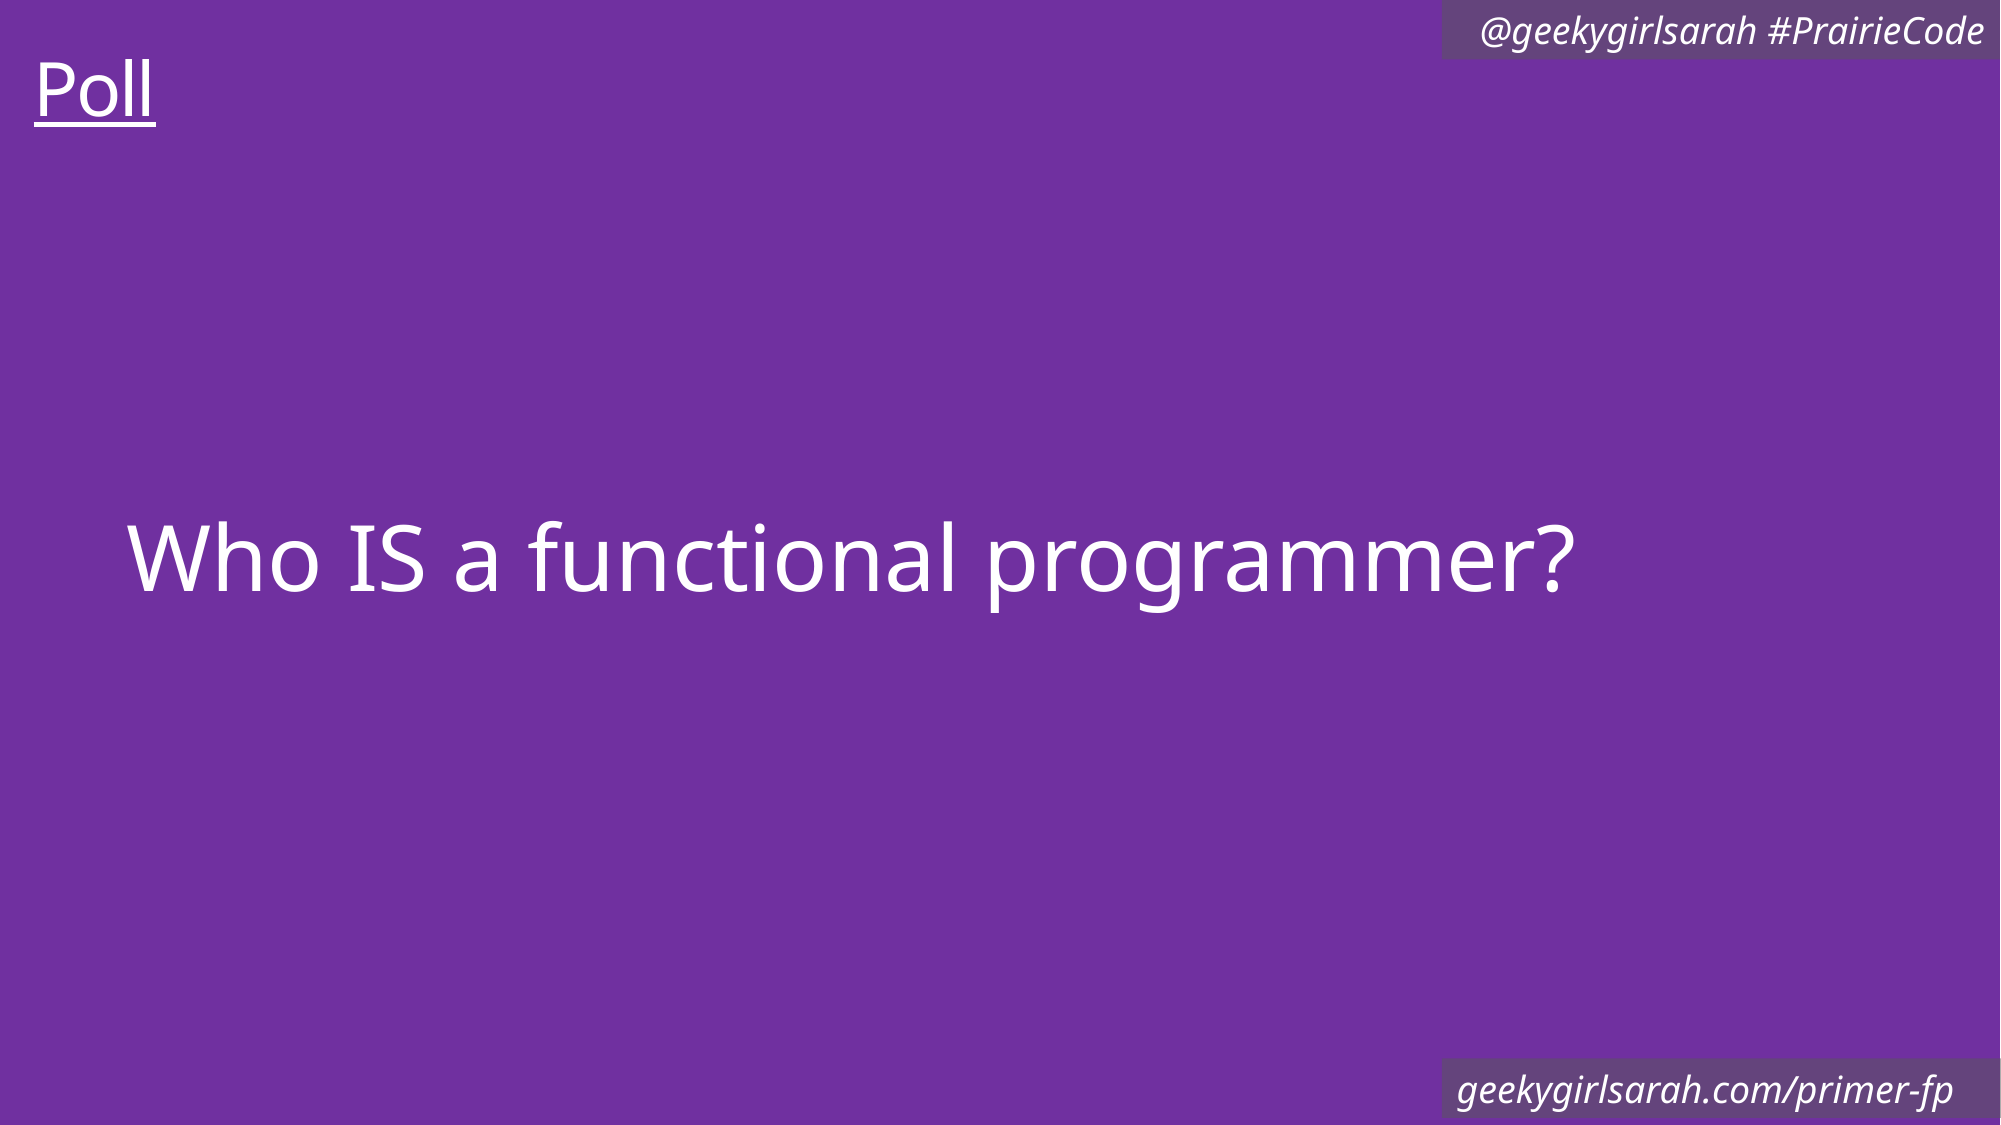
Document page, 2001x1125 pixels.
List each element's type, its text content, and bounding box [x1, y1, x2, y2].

list Who IS a functional programmer? [111, 179, 1876, 948]
title Poll [18, 6, 1875, 180]
